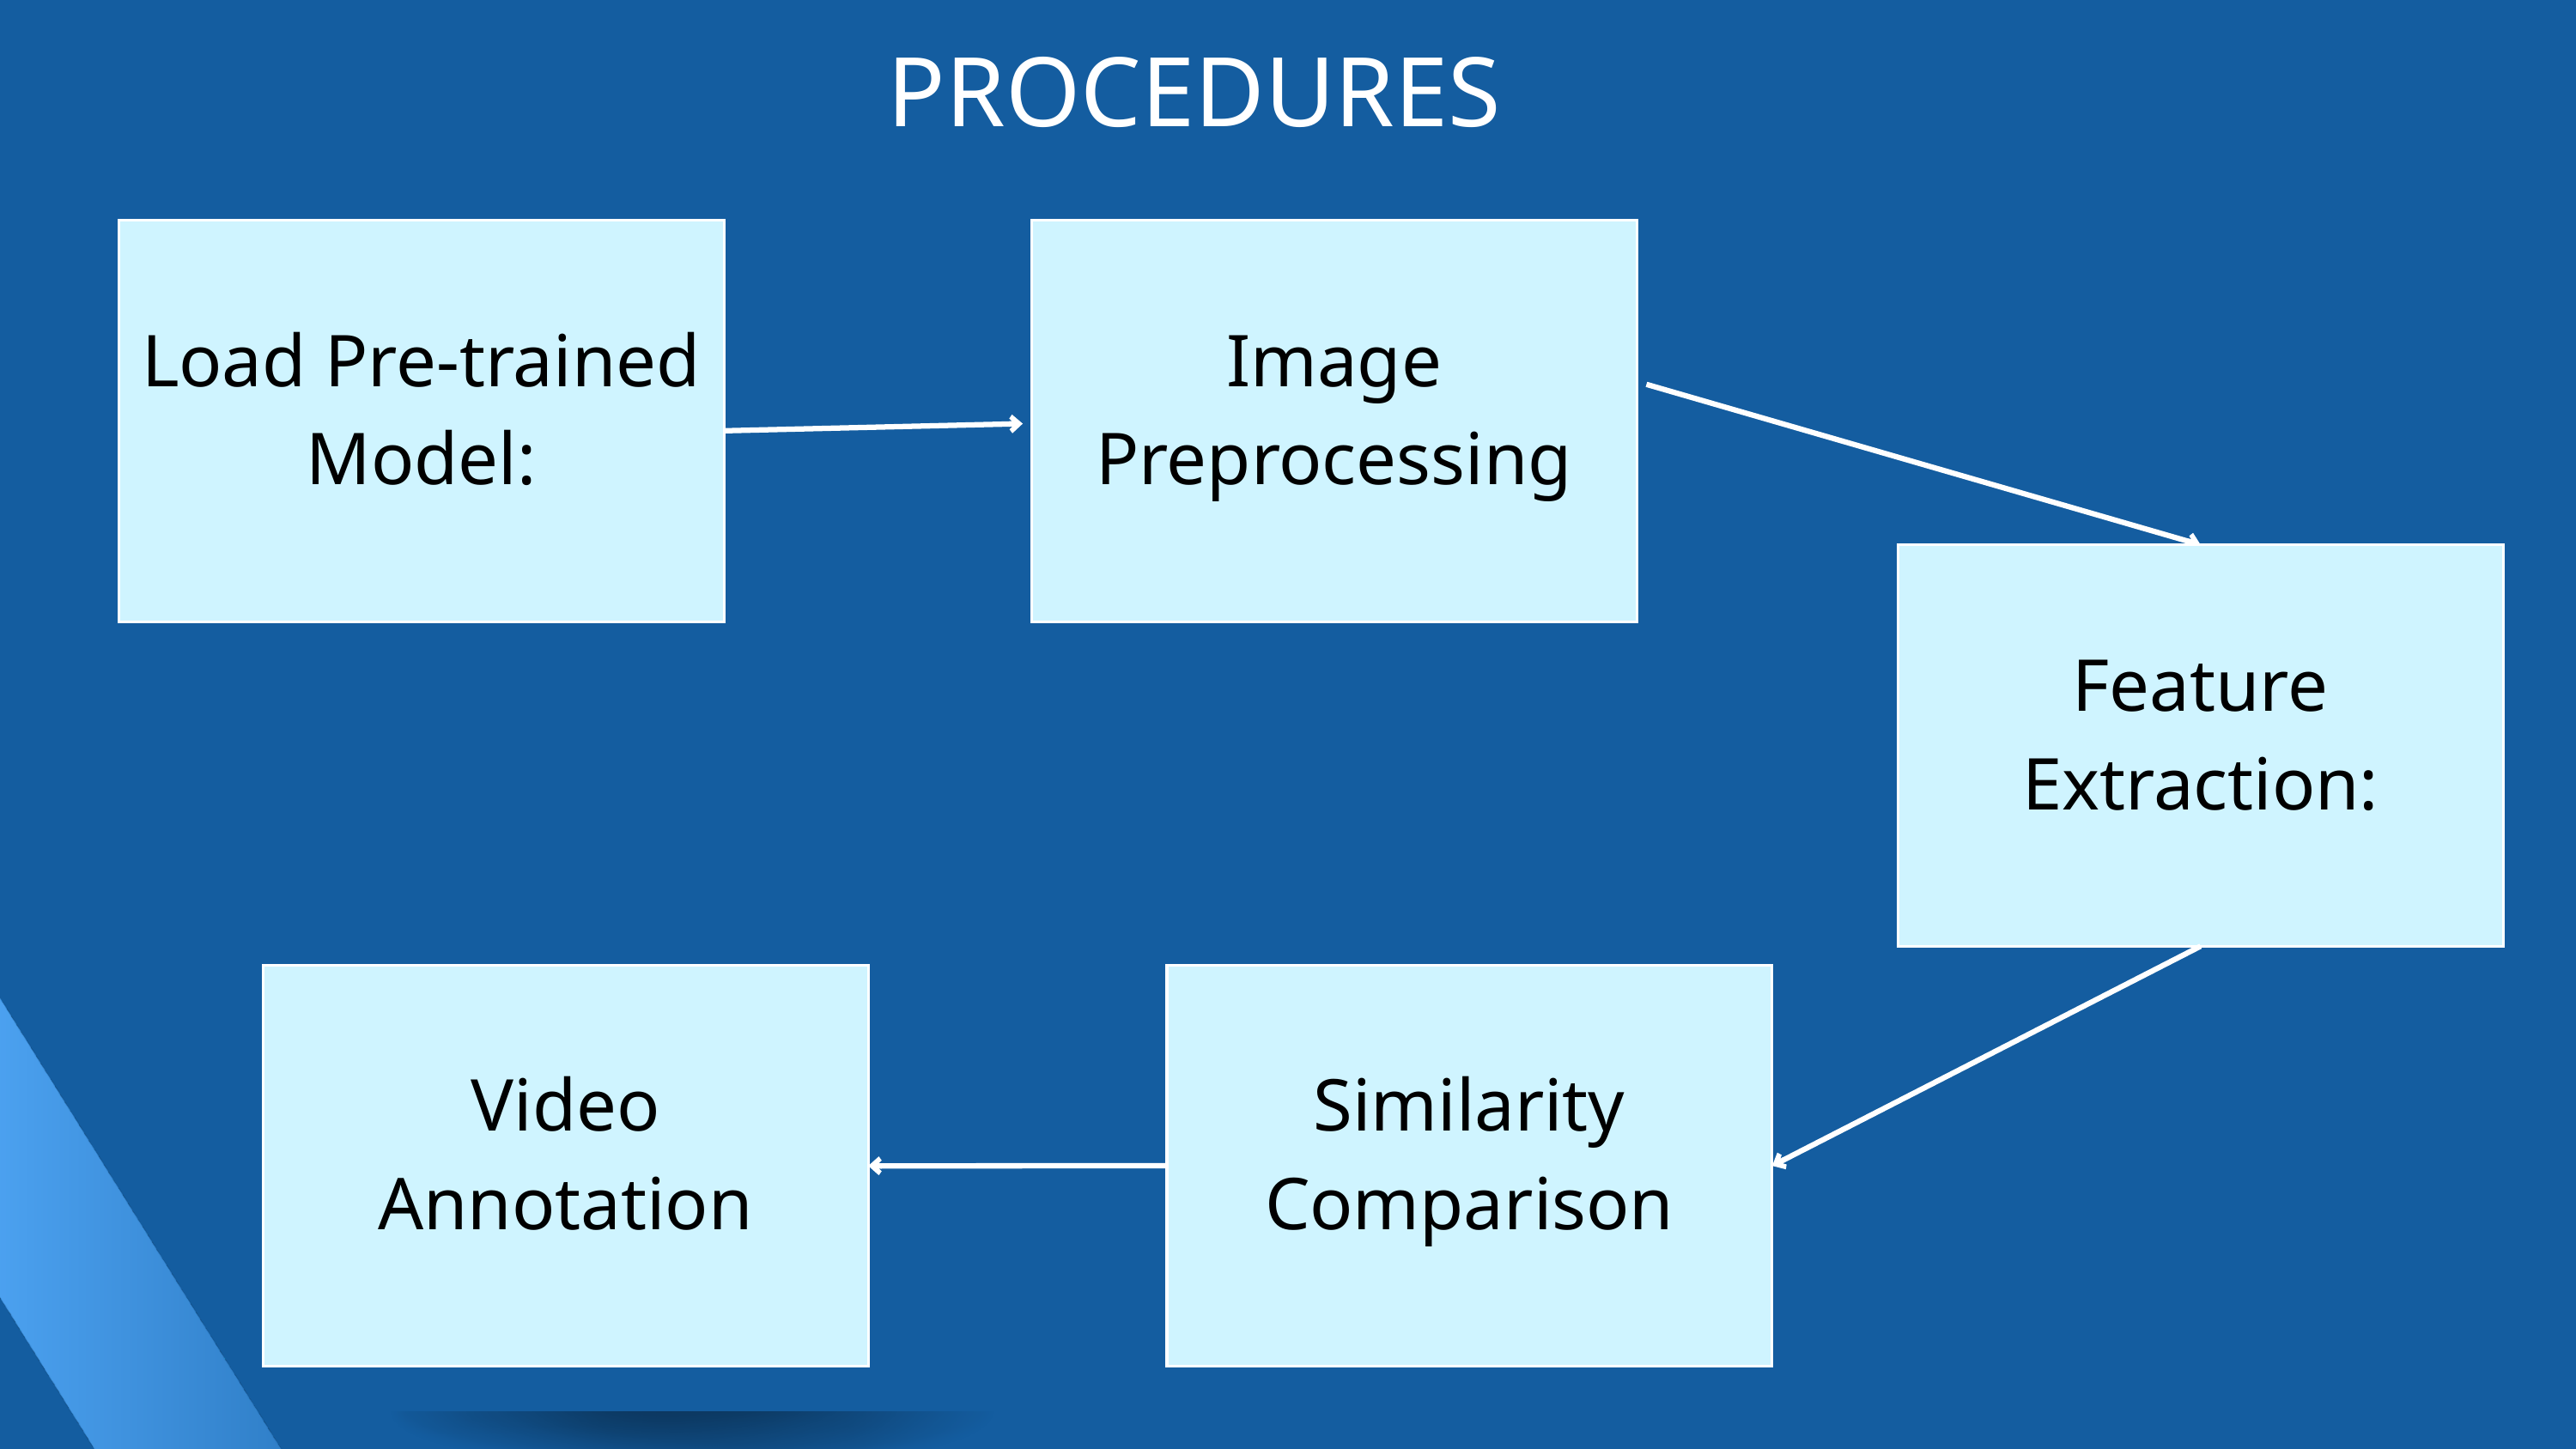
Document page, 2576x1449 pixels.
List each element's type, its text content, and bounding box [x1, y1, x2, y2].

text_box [1031, 220, 1637, 622]
text_box PROCEDURES [617, 30, 1772, 147]
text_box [1166, 965, 1773, 1367]
text_box [0, 991, 517, 1449]
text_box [118, 220, 725, 622]
text_box [388, 1411, 998, 1449]
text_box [1898, 544, 2504, 947]
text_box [262, 965, 869, 1367]
text_box [729, 417, 1024, 431]
